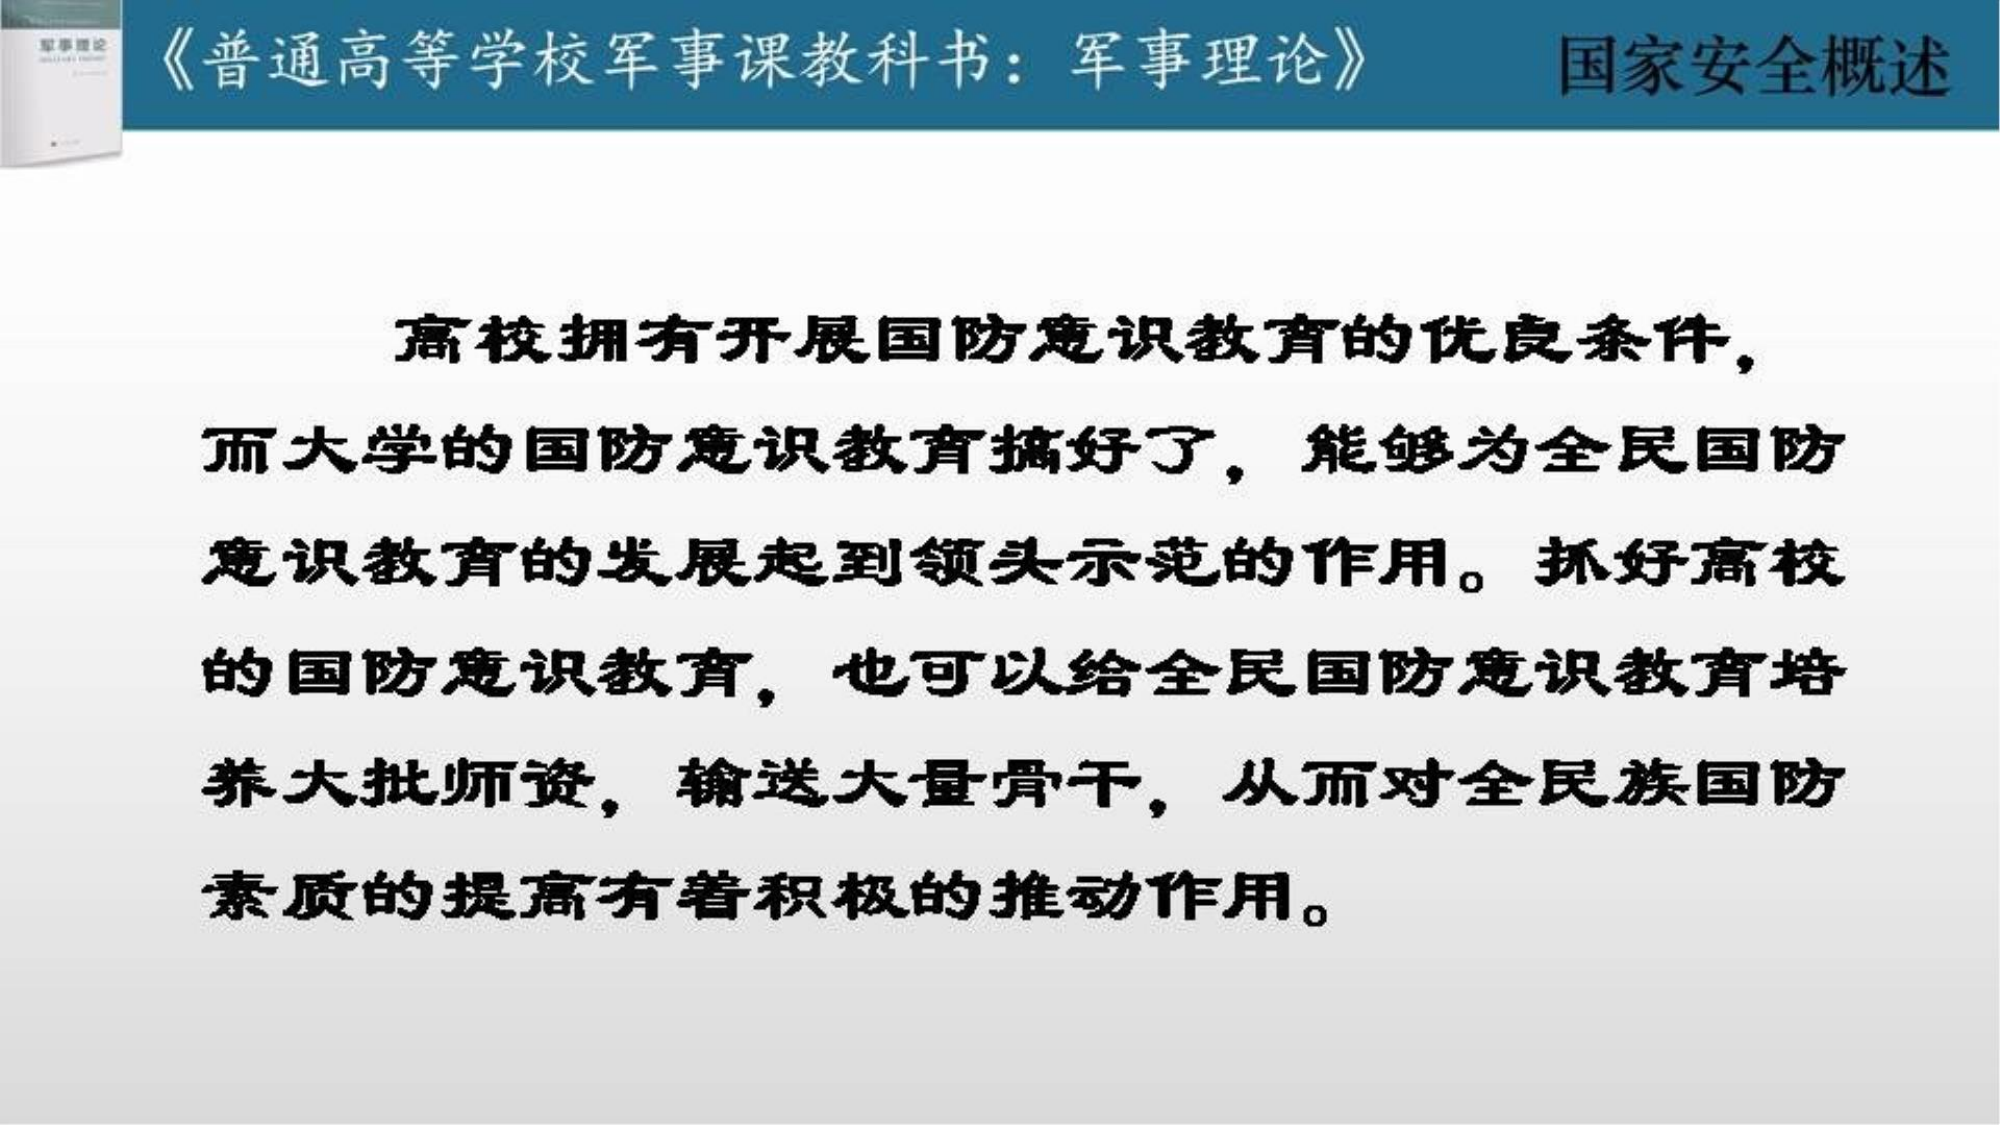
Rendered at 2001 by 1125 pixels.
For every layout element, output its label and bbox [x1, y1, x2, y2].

text_box [0, 0, 2000, 1125]
